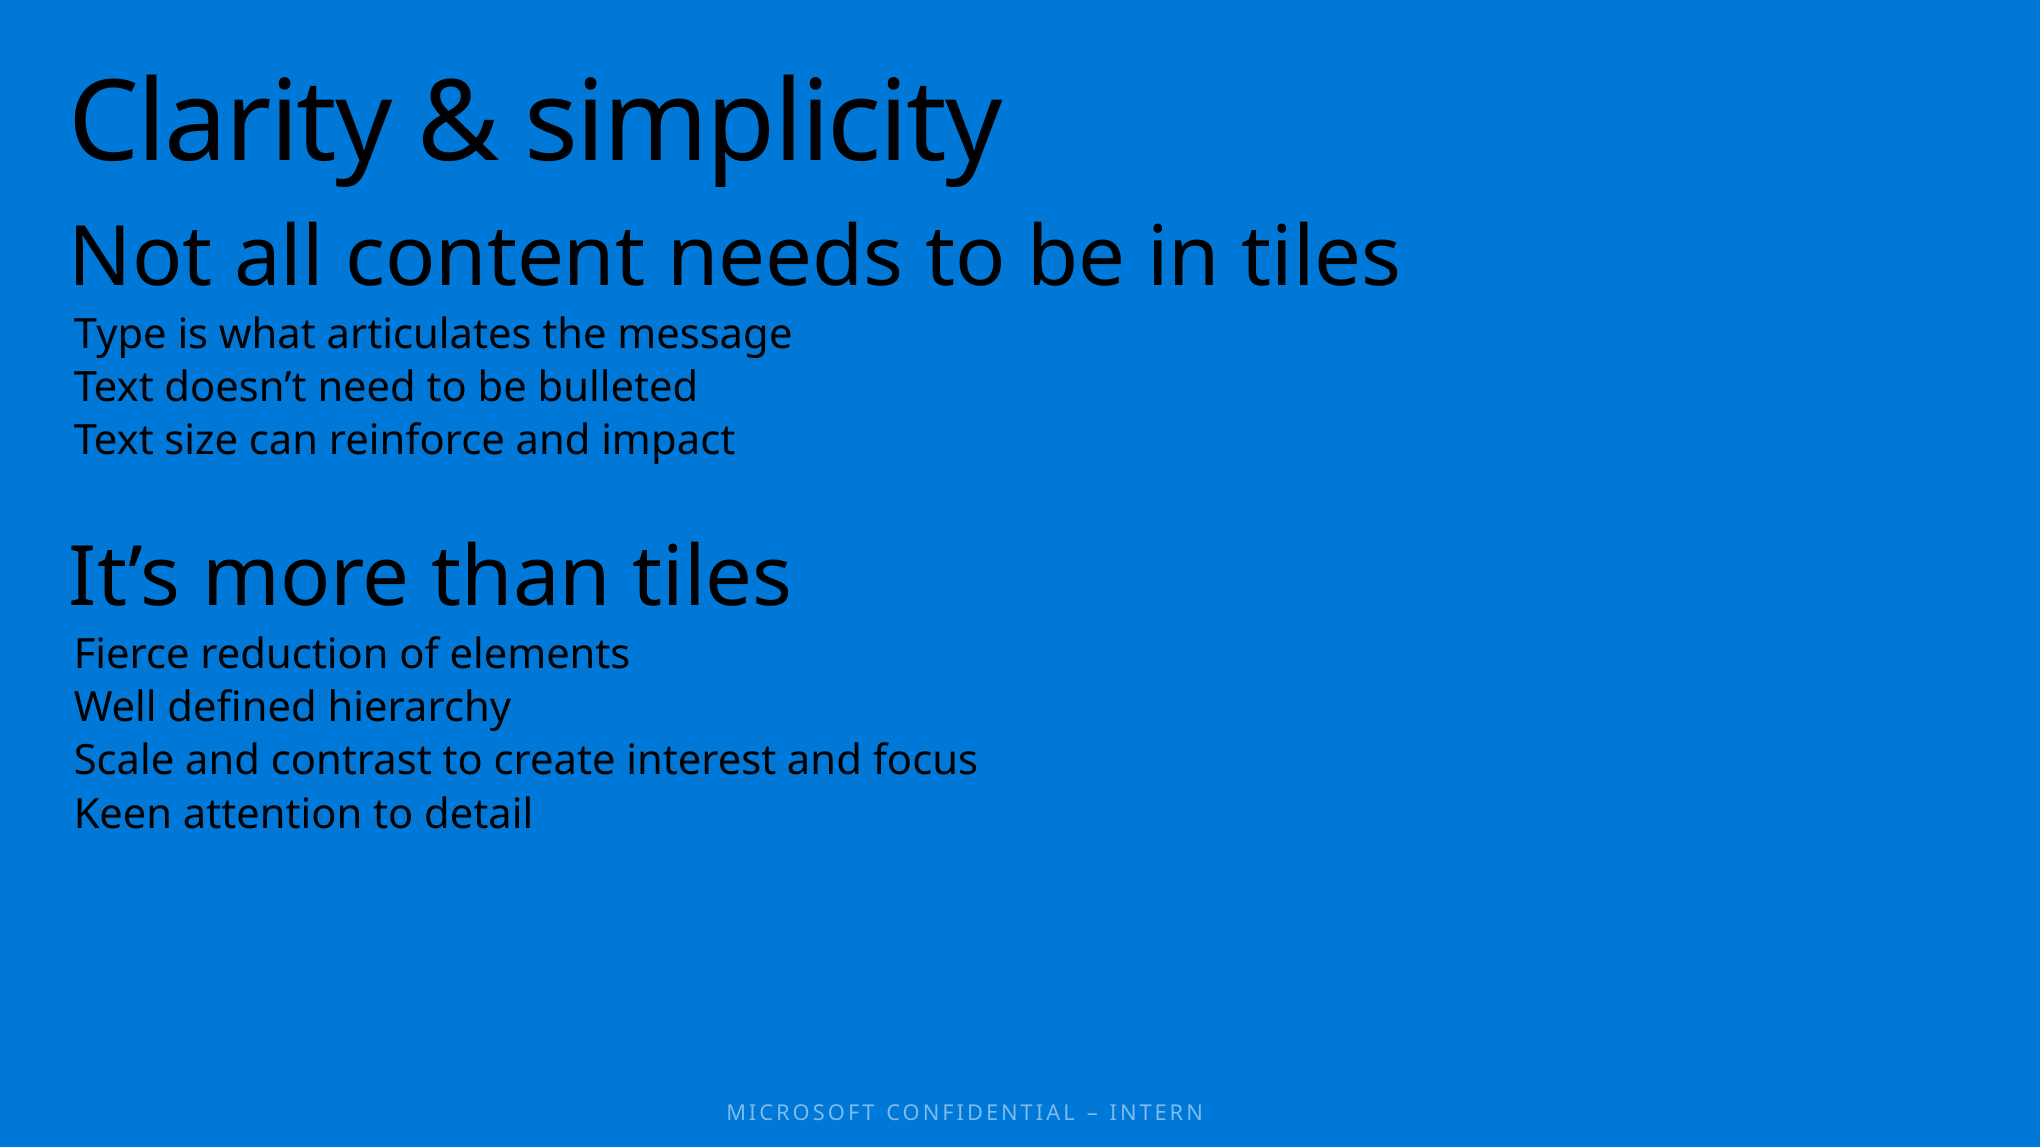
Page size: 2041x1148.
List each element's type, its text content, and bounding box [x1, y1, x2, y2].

list Not all content needs to be in tiles Type is what articulates the message Text doesn’t need to be bulleted Text size can reinforce and impact It’s more than tiles Fierce reduction of elements Well defined hierarchy Scale and contrast to create interest and focus Keen attention to detail [45, 198, 1996, 537]
title Clarity & simplicity [45, 48, 1996, 198]
